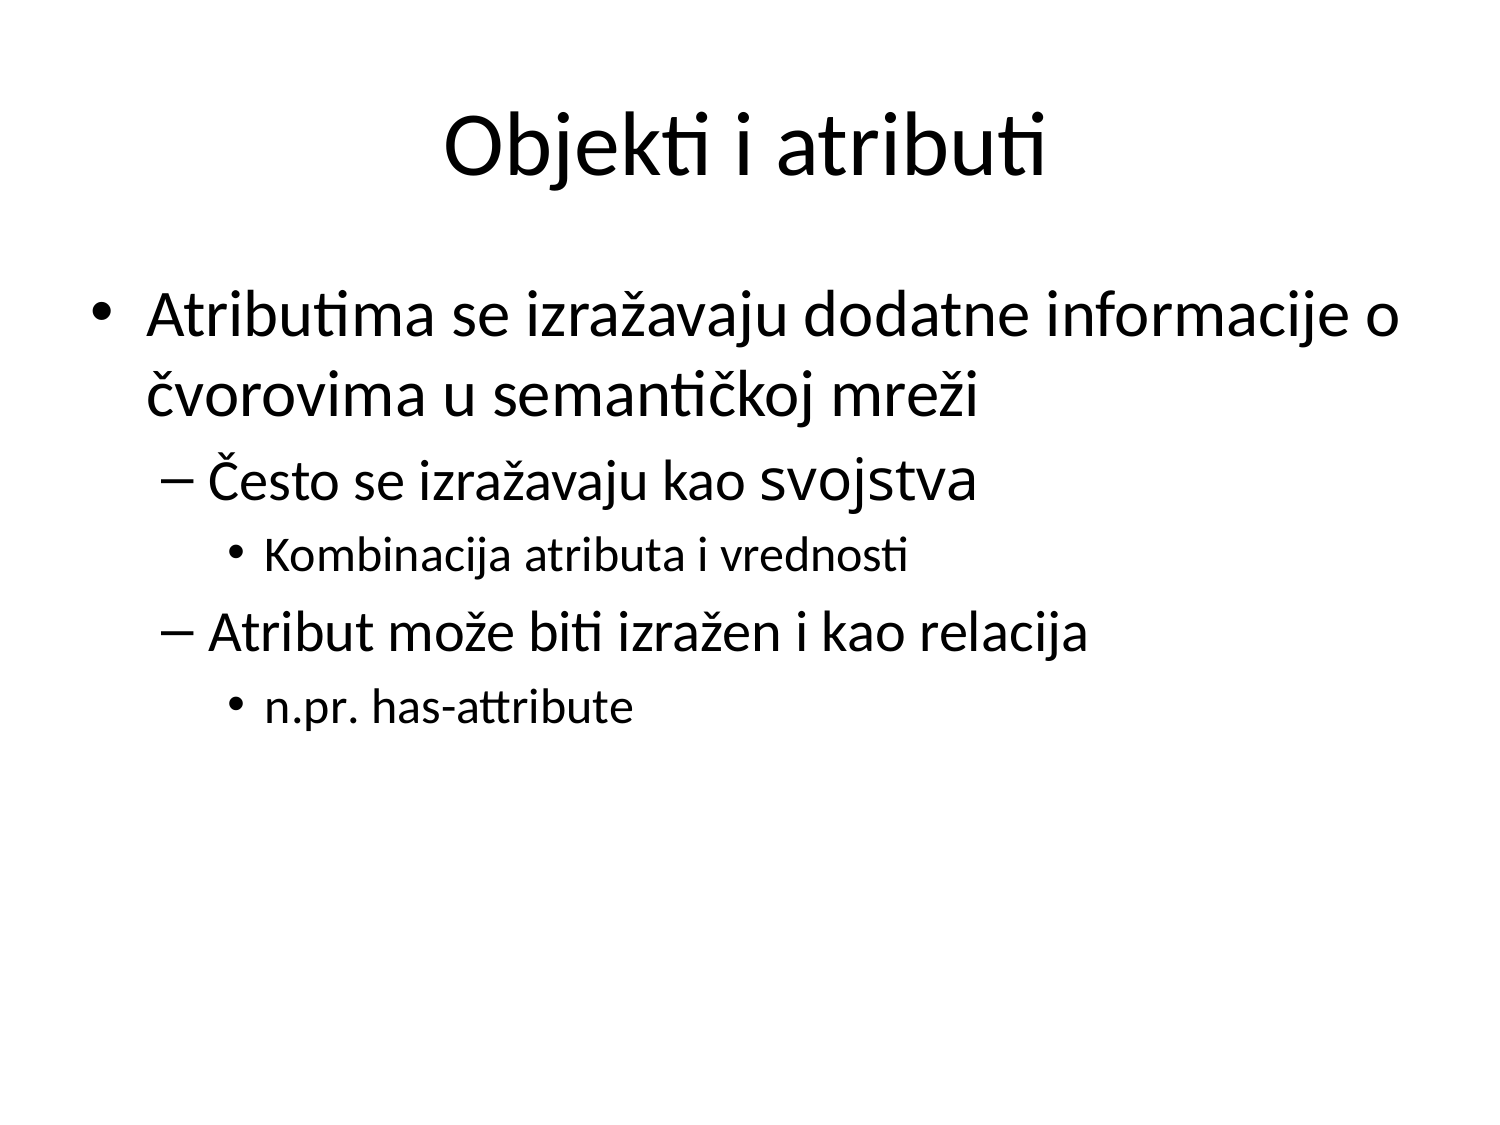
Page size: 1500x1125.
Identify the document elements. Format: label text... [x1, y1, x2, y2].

list Atributima se izražavaju dodatne informacije o čvorovima u semantičkoj mreži Često se izražavaju kao svojstva Kombinacija atributa i vrednosti Atribut može biti izražen i kao relacija n.pr. has-attribute [75, 262, 1425, 1005]
title Objekti i atributi [75, 45, 1425, 233]
